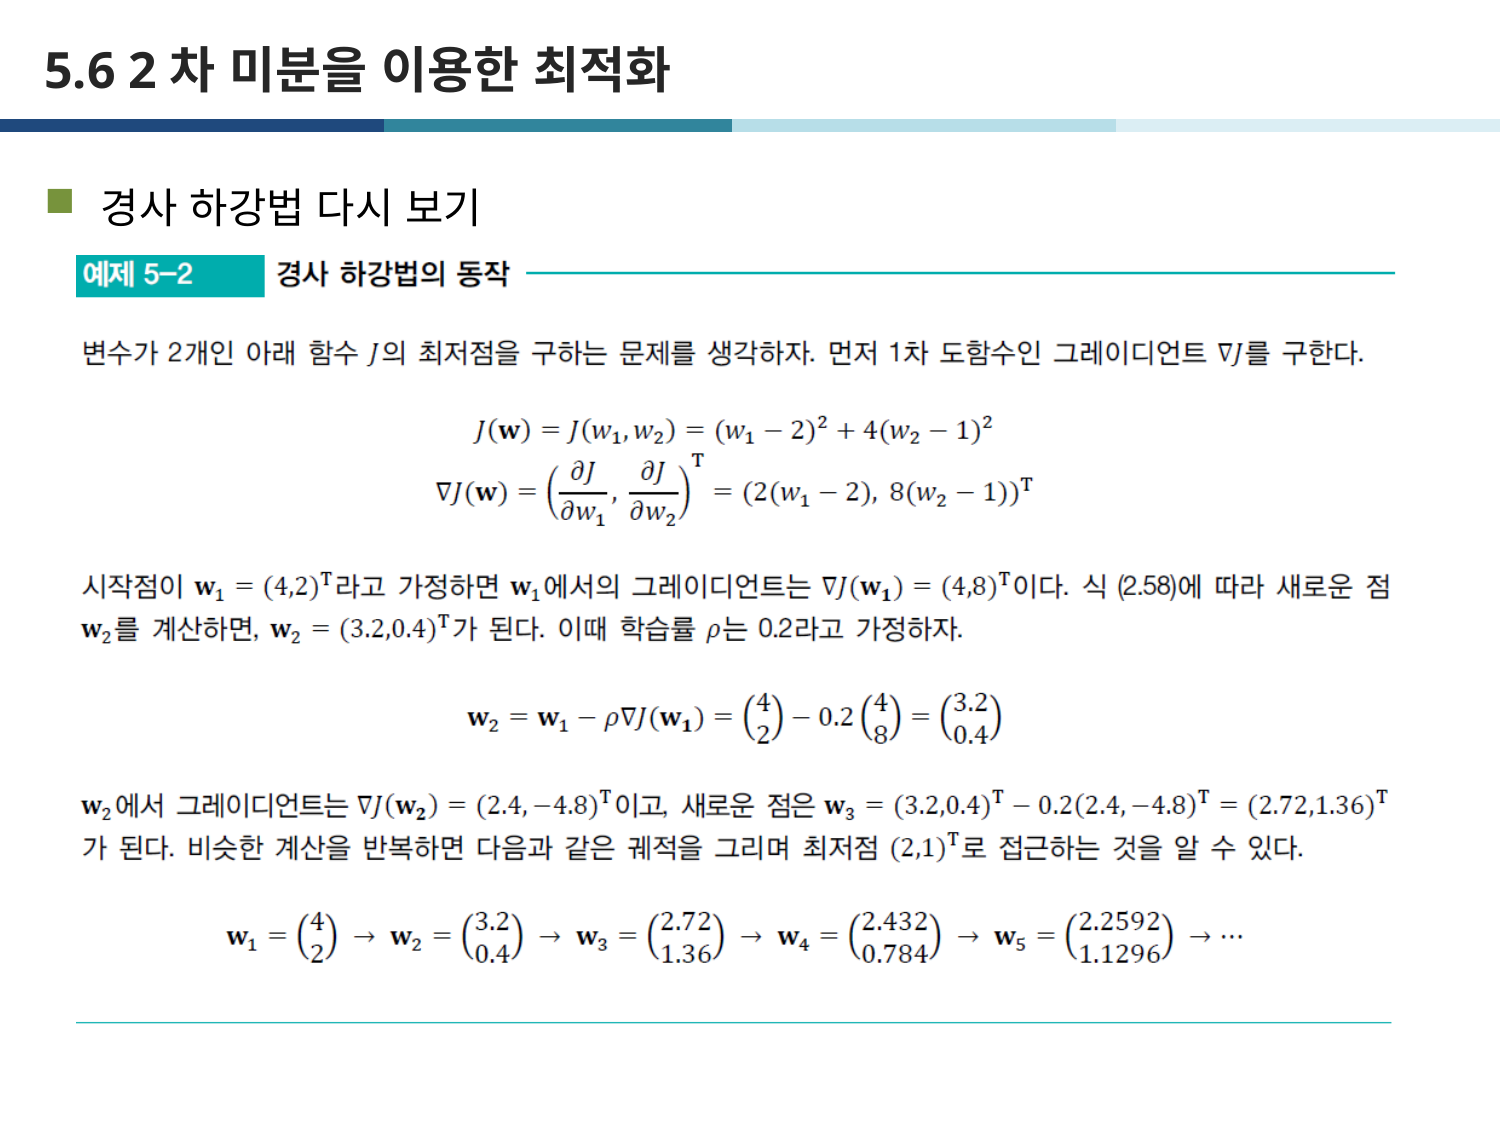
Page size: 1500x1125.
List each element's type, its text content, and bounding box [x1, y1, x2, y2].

list 경사 하강법 다시 보기 [29, 148, 1471, 1083]
picture [76, 255, 1400, 1028]
title 5.6 2차 미분을 이용한 최적화 [29, 23, 1270, 114]
